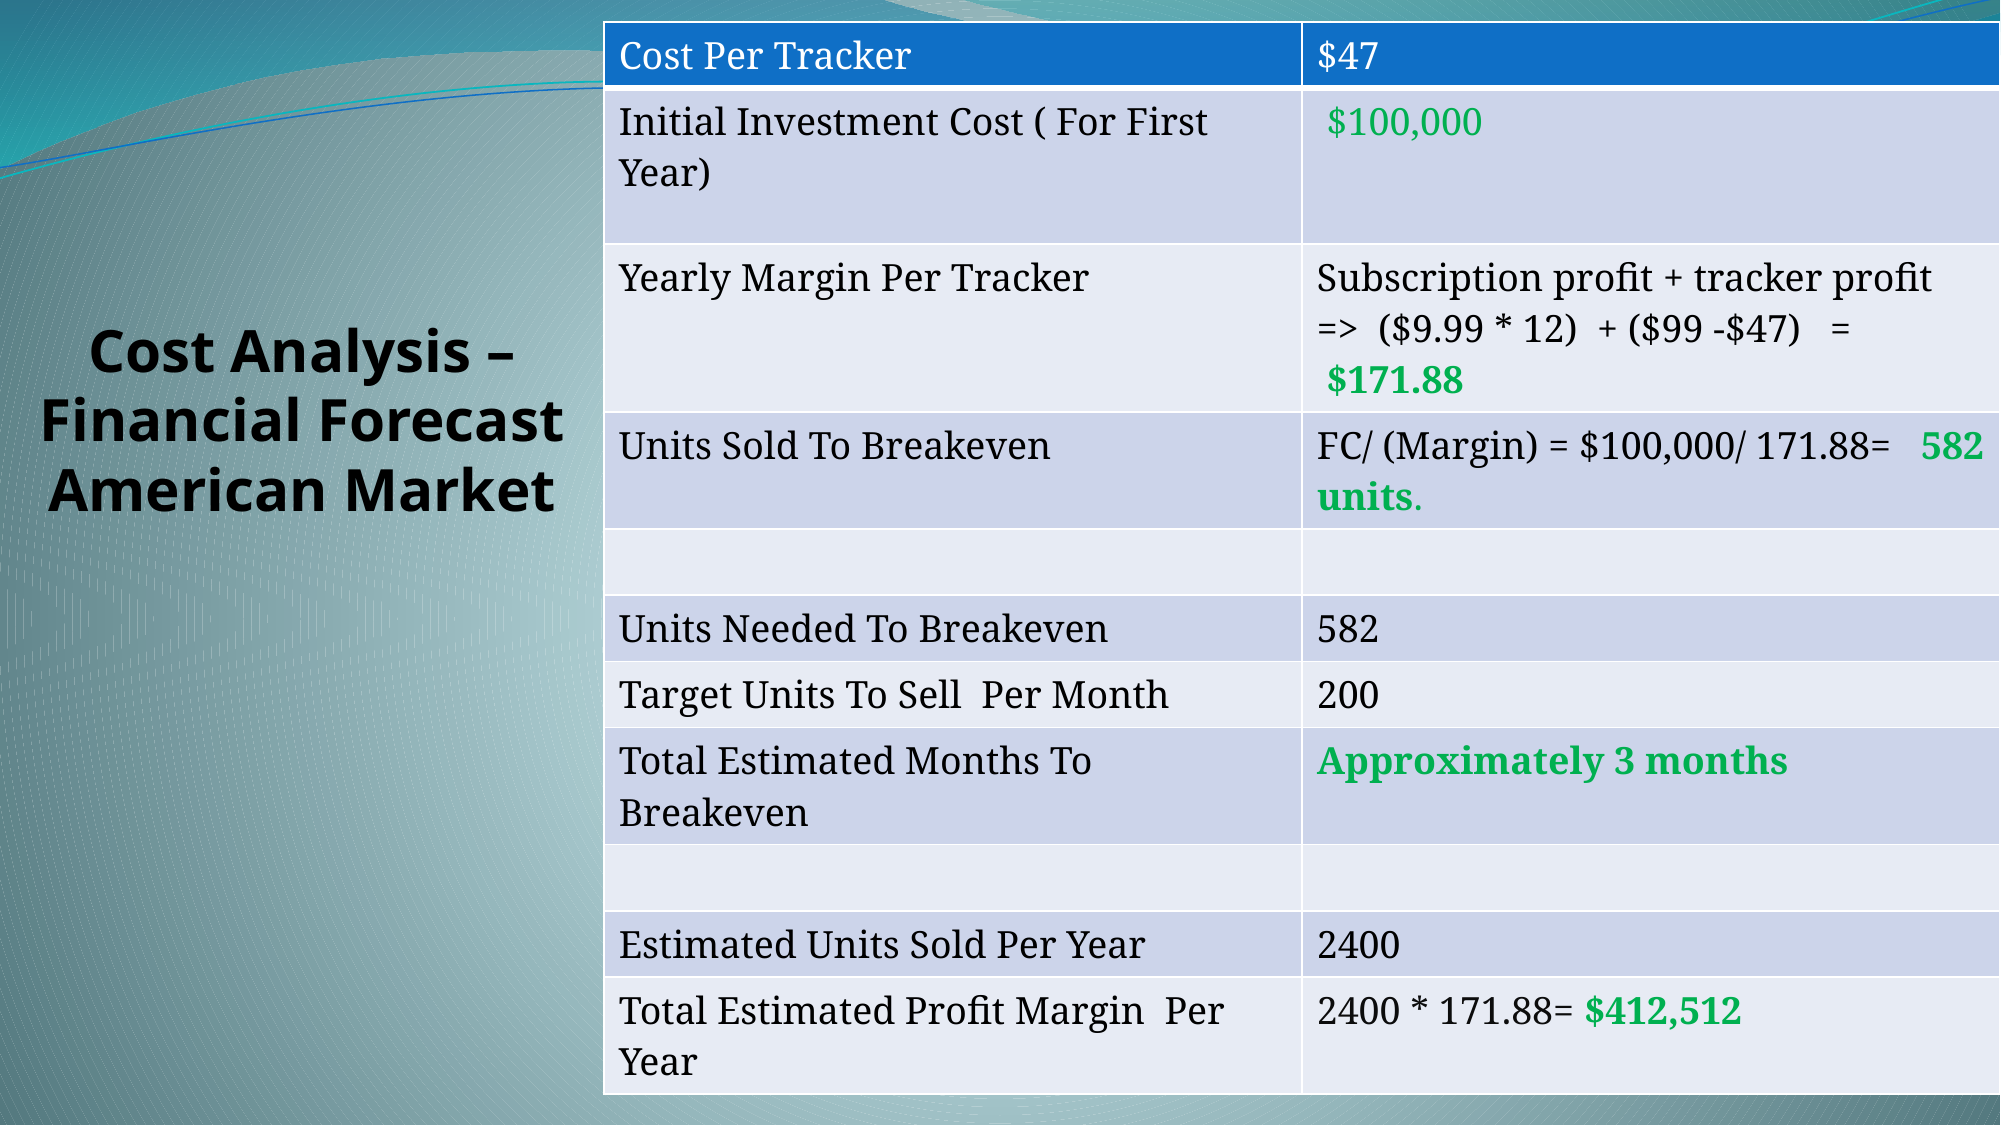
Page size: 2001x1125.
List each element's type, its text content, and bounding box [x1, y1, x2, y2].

table_header Cost Per Tracker [605, 23, 1301, 85]
table_cell Target Units To Sell Per Month [605, 662, 1301, 727]
table_cell Units Needed To Breakeven [605, 596, 1301, 661]
table_cell 582 [1303, 596, 1999, 661]
table_cell Units Sold To Breakeven [605, 413, 1301, 528]
table_cell [605, 530, 1301, 594]
table_cell Approximately 3 months [1303, 728, 1999, 844]
table_cell Subscription profit + tracker profit => ($9.99 * 12) + ($99 -$47) = $171.88 [1303, 245, 1999, 411]
table_cell 200 [1303, 662, 1999, 727]
table_cell Yearly Margin Per Tracker [605, 245, 1301, 411]
table_cell 2400 [1303, 912, 1999, 976]
table_cell [1303, 530, 1999, 594]
table_cell Total Estimated Months To Breakeven [605, 728, 1301, 844]
table_cell Total Estimated Profit Margin Per Year [605, 978, 1301, 1093]
table_cell FC/ (Margin) = $100,000/ 171.88= 582 units. [1303, 413, 1999, 528]
table_header $47 [1303, 23, 1999, 85]
table_cell [605, 845, 1301, 910]
table_cell [1303, 845, 1999, 910]
table_cell 2400 * 171.88= $412,512 [1303, 978, 1999, 1093]
table_cell Estimated Units Sold Per Year [605, 912, 1301, 976]
title Cost Analysis – Financial Forecast American Market [0, 238, 603, 524]
table_cell Initial Investment Cost ( For First Year) [605, 91, 1301, 243]
table_cell $100,000 [1303, 91, 1999, 243]
